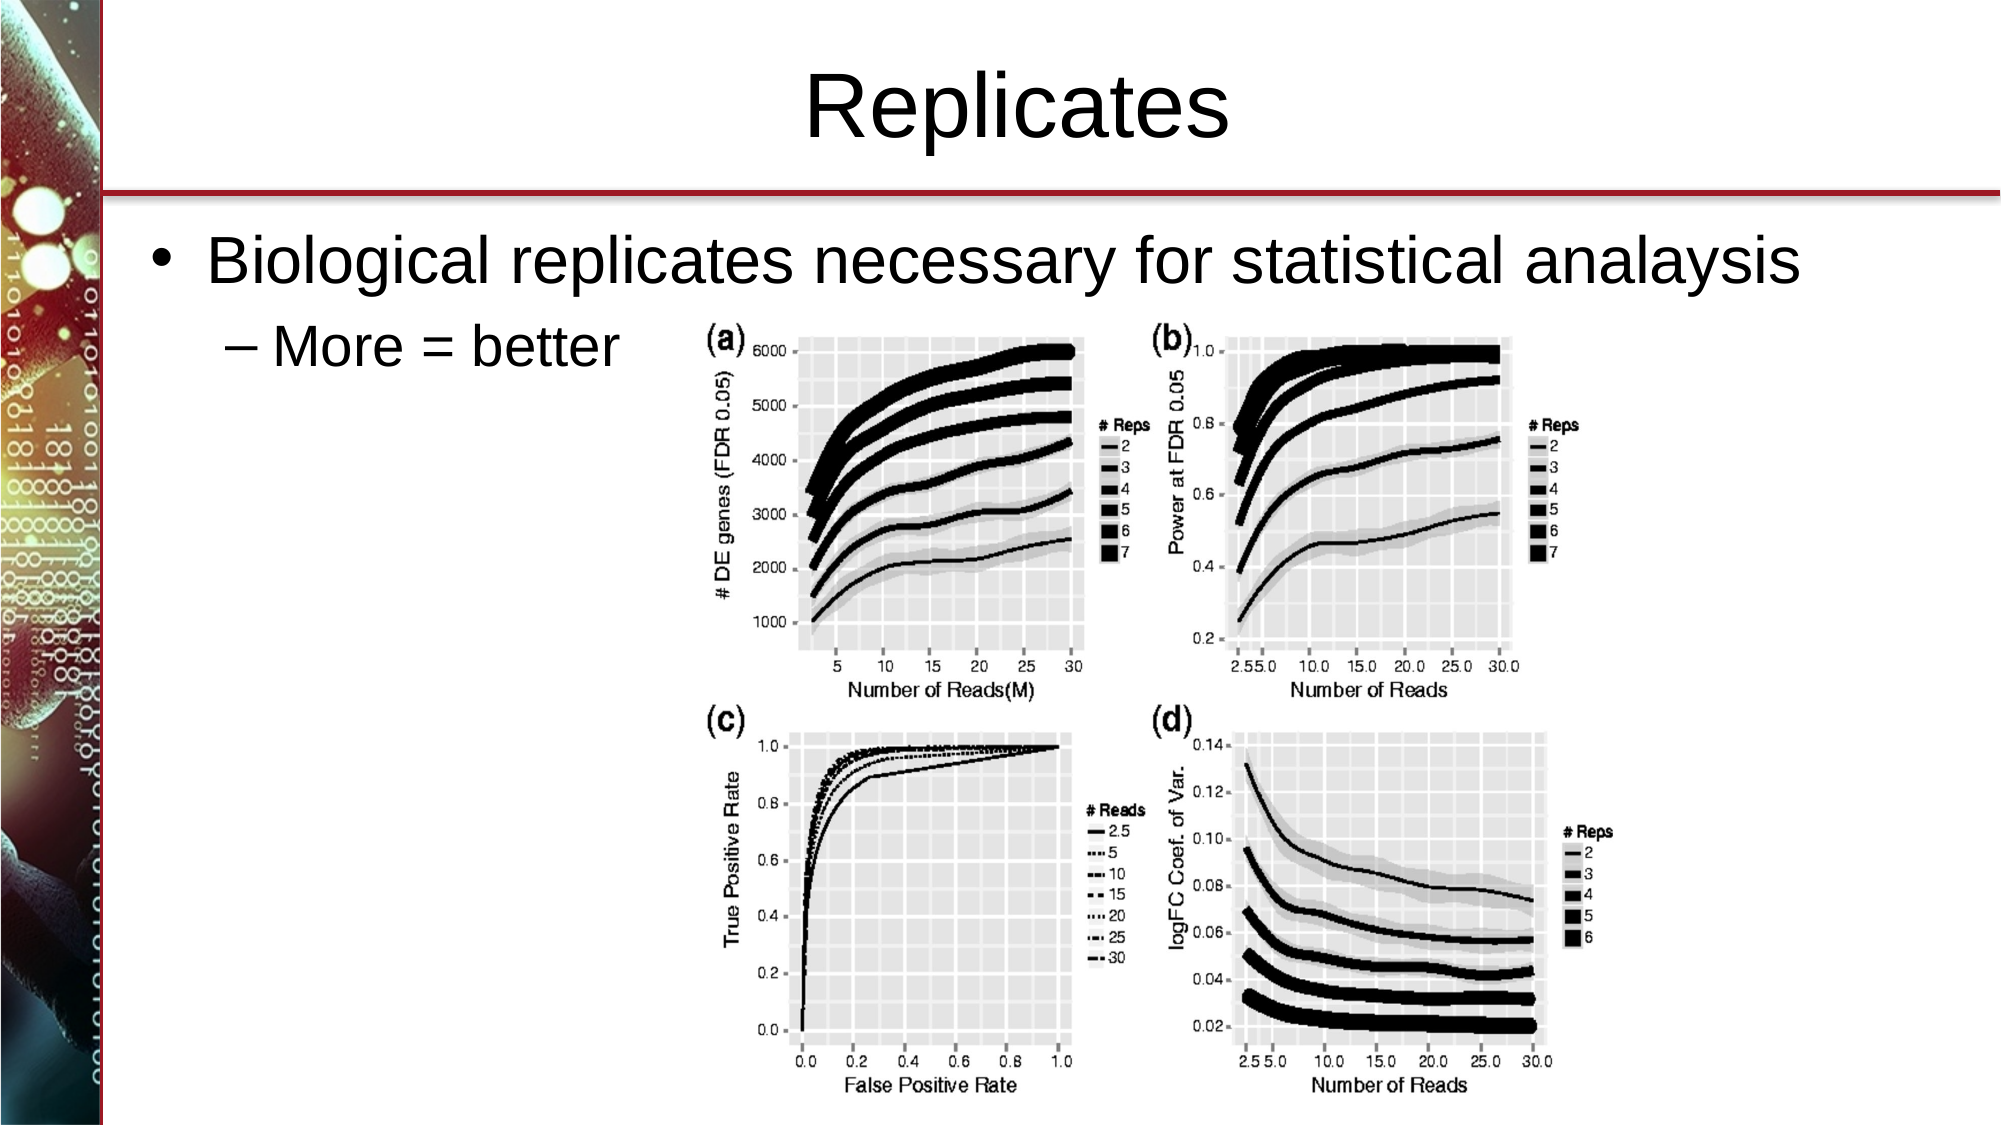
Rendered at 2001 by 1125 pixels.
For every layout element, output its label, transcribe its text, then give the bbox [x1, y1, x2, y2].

text_box [705, 319, 1614, 1097]
picture [1, 1, 99, 1124]
list Biological replicates necessary for statistical analaysis More = better [135, 209, 1900, 952]
title Replicates [135, 31, 1900, 171]
